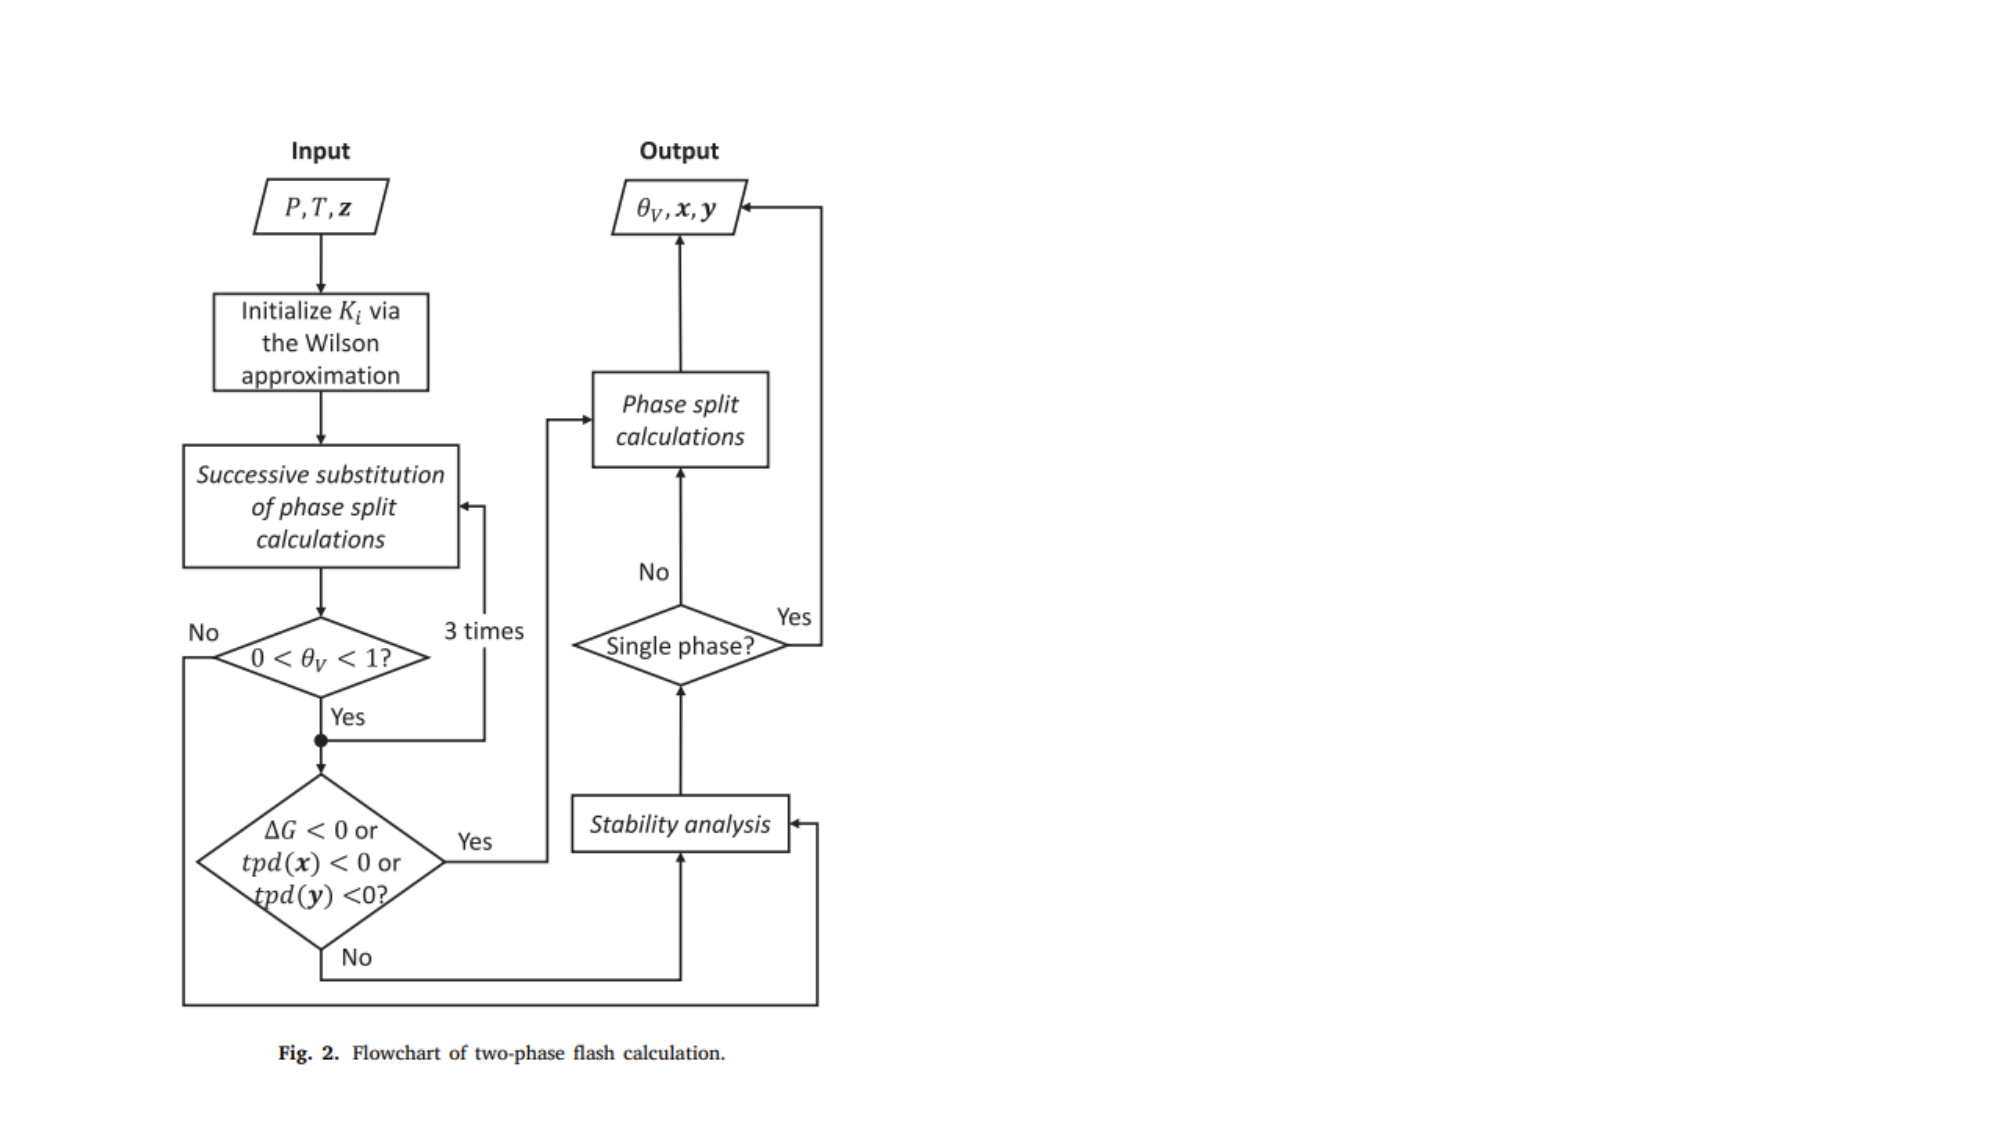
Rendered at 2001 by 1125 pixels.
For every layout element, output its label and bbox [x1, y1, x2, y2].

picture [165, 131, 849, 1074]
